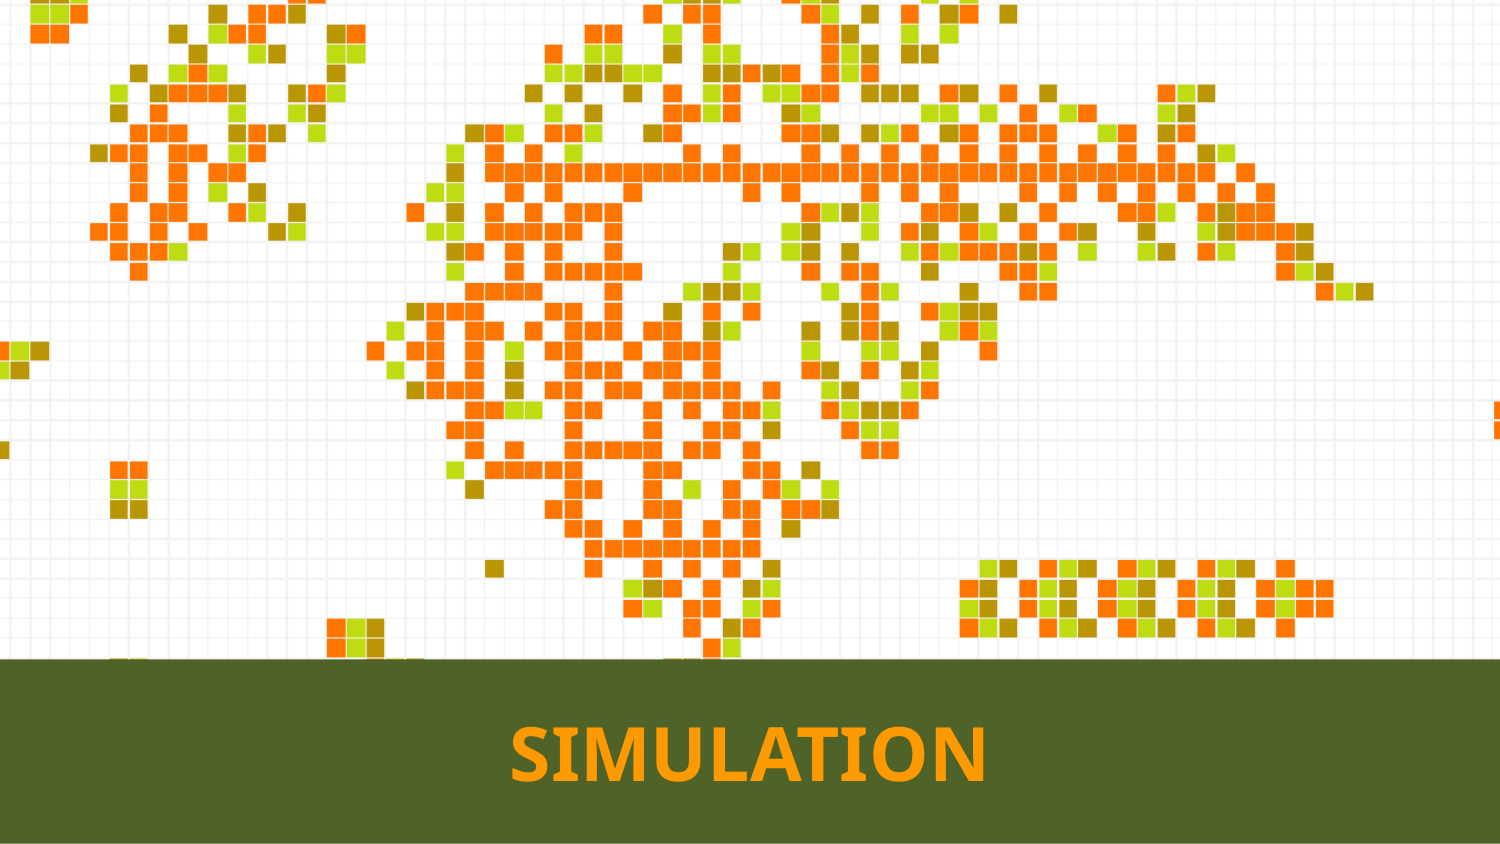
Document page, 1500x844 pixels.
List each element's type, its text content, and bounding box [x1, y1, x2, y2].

picture [0, 0, 1500, 769]
text_box Simulation [0, 774, 1500, 844]
